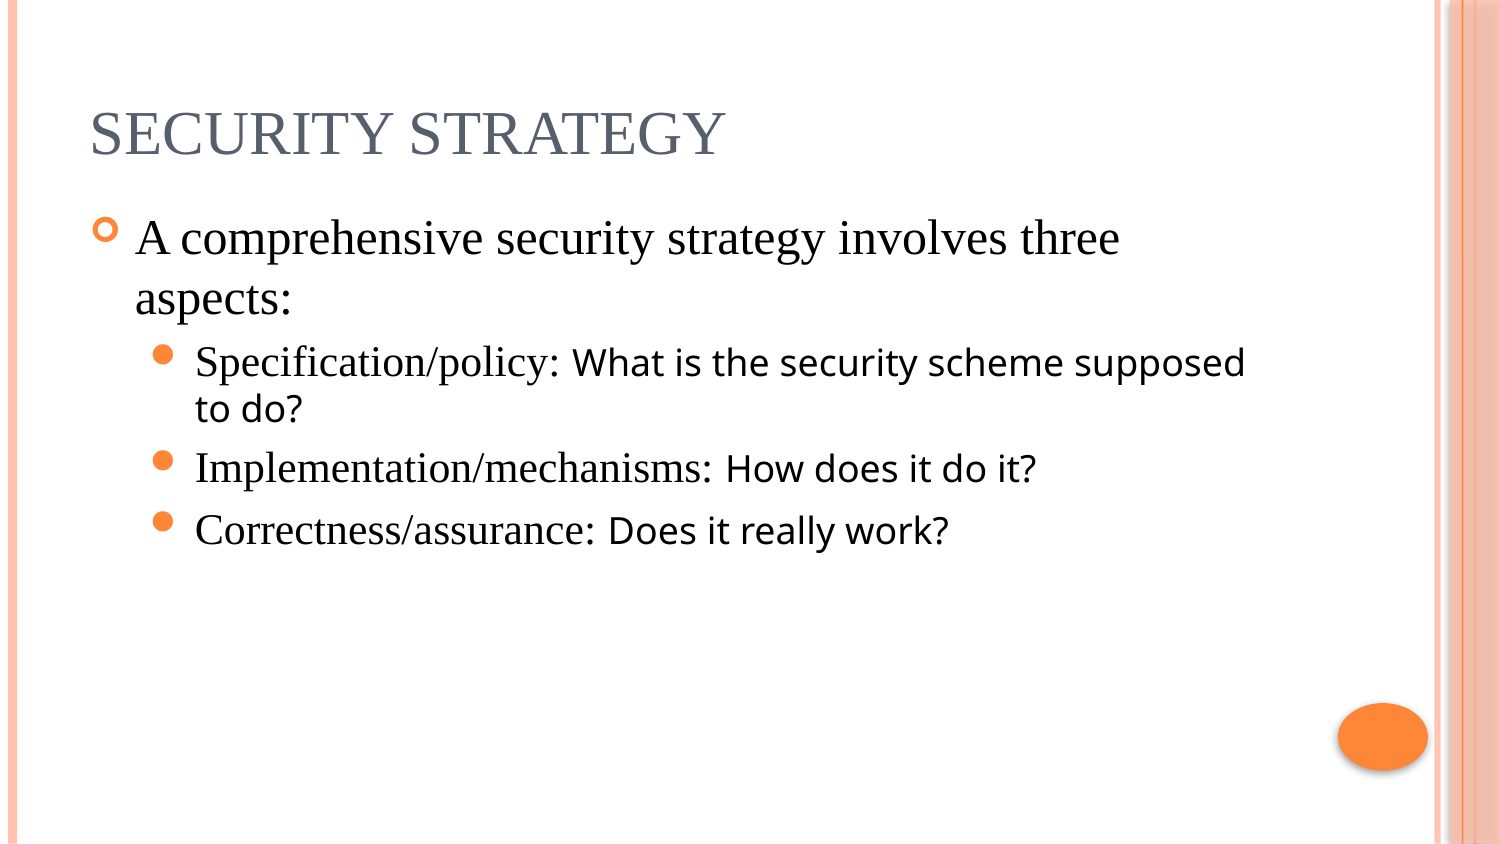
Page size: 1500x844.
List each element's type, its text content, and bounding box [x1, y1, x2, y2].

title Security Strategy [75, 33, 1300, 175]
list A comprehensive security strategy involves three aspects: Specification/policy: What is the security scheme supposed to do? Implementation/mechanisms: How does it do it? Correctness/assurance: Does it really work? [75, 196, 1300, 797]
